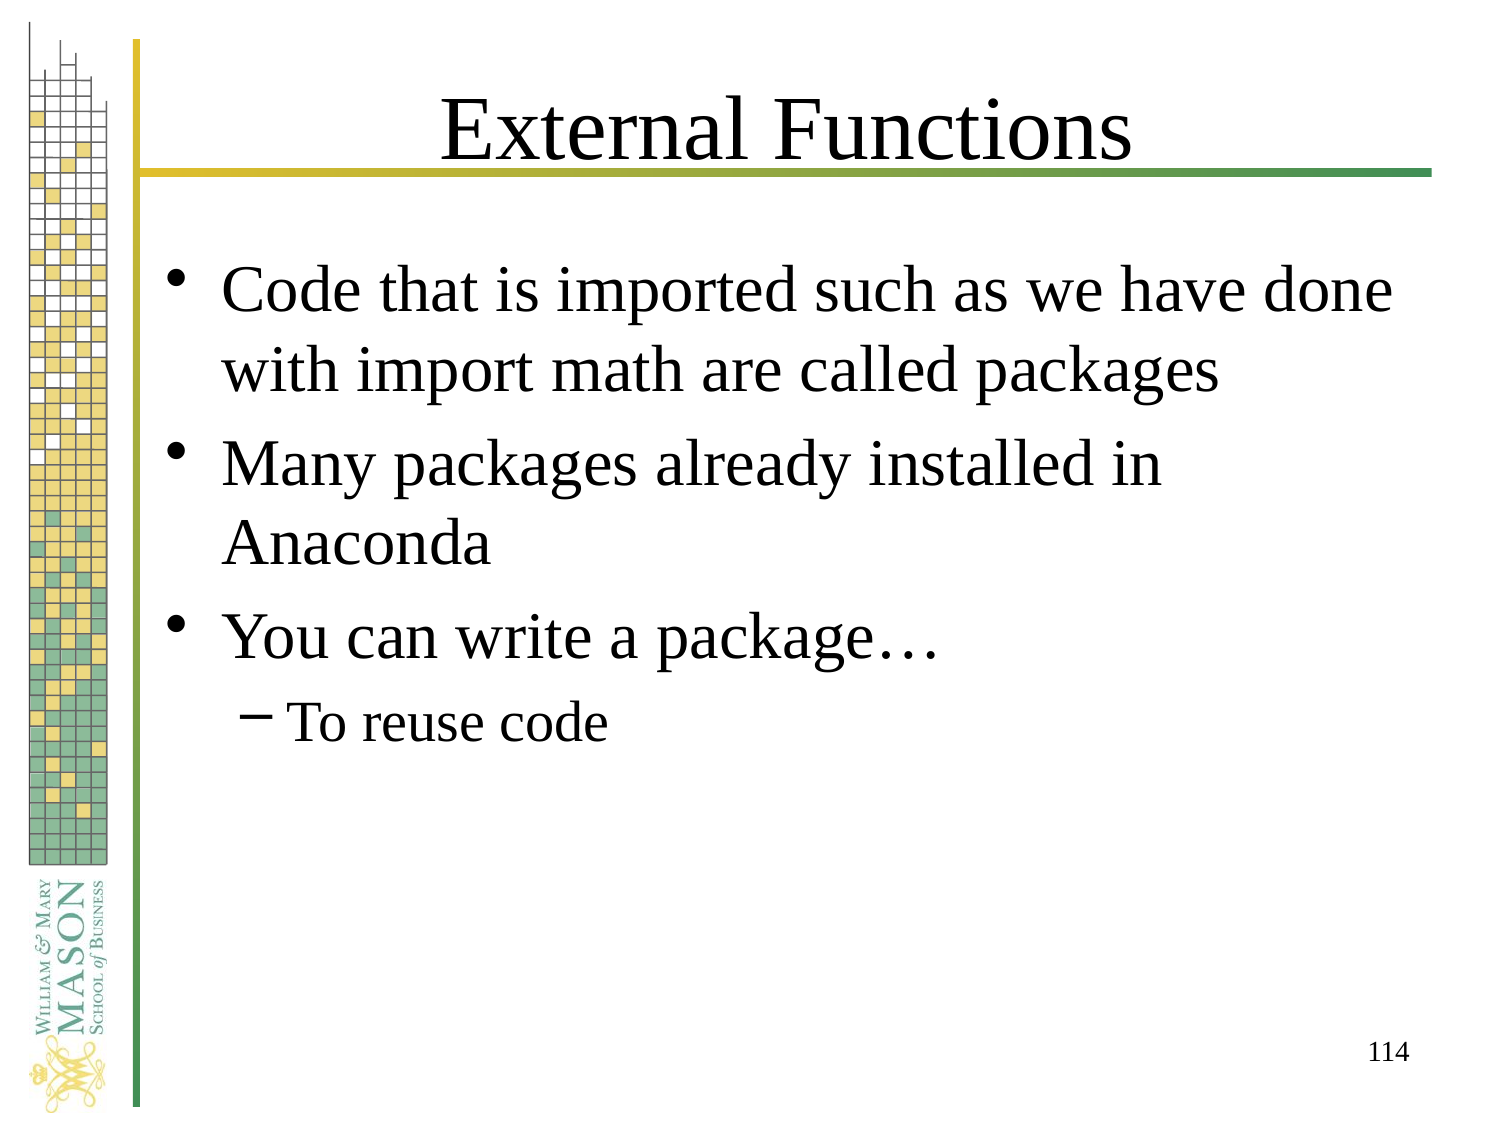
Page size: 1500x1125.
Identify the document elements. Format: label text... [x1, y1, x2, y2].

list Code that is imported such as we have done with import math are called packages Many packages already installed in Anaconda You can write a package… To reuse code [150, 237, 1425, 1005]
title External Functions [150, 45, 1425, 200]
slide_number 114 [1048, 1024, 1426, 1103]
title Naming Variables [29, 879, 107, 1113]
